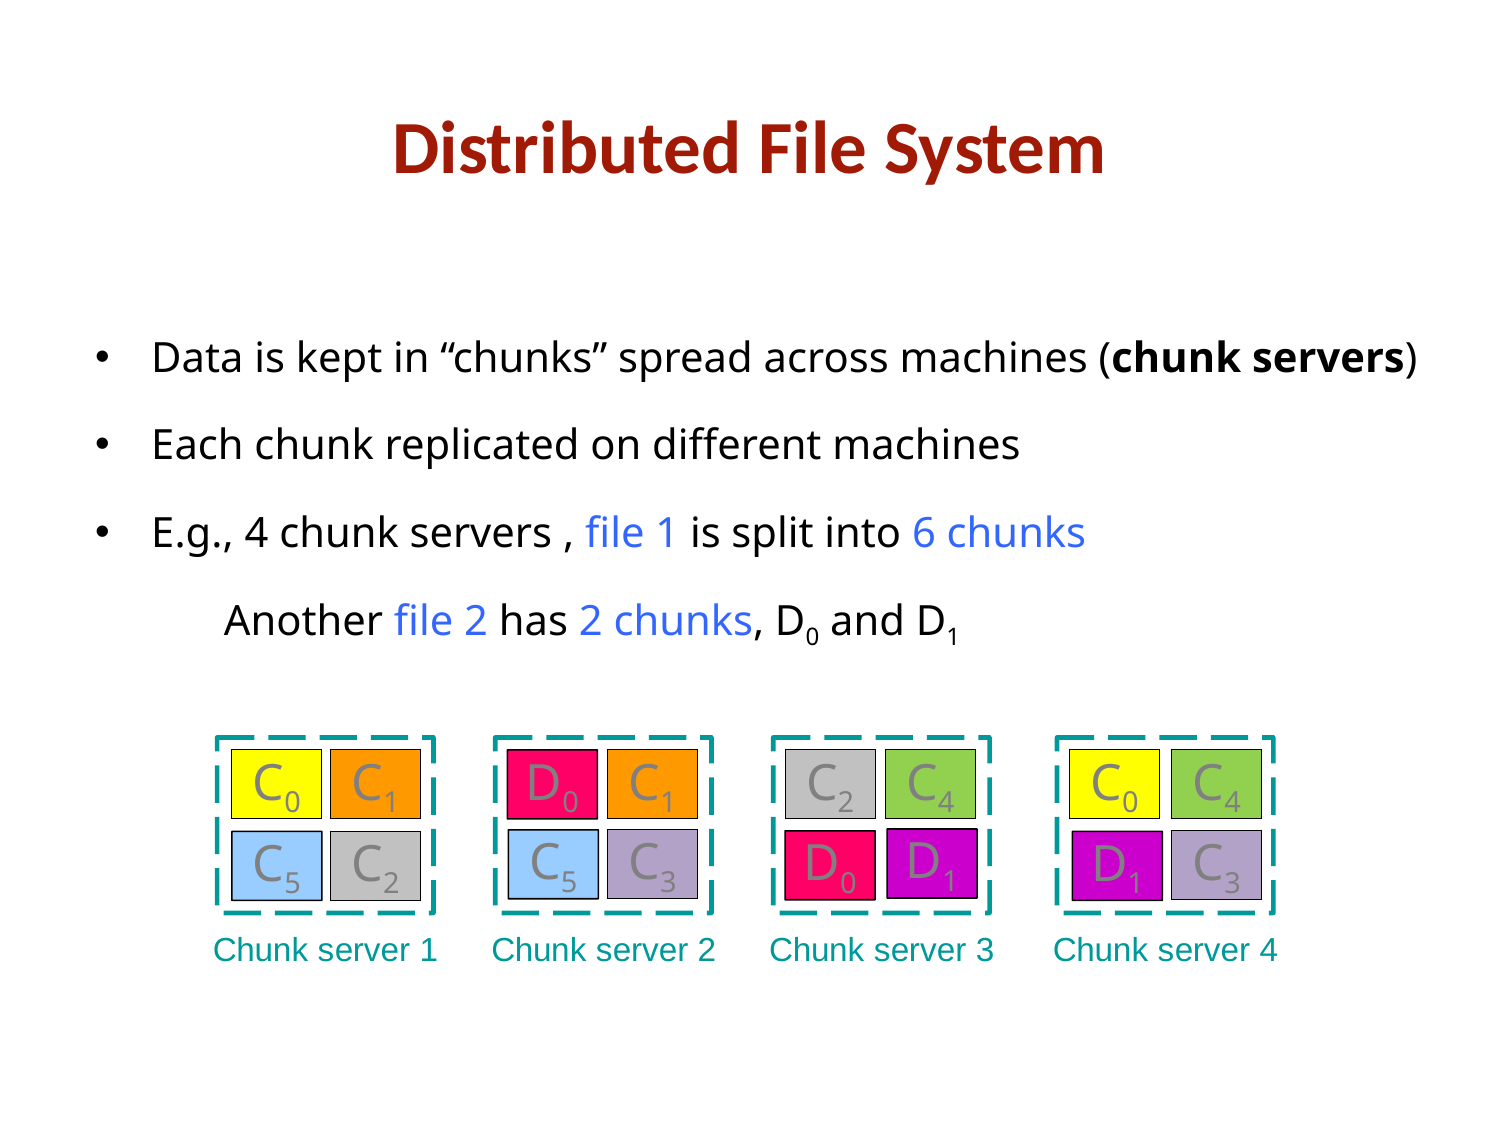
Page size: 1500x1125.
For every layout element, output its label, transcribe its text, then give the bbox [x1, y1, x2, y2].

text_box Data is kept in “chunks” spread across machines (chunk servers) Each chunk replicated on different machines E.g., 4 chunk servers , file 1 is split into 6 chunks Another file 2 has 2 chunks, D0 and D1 [80, 323, 1471, 658]
title Distributed File System [112, 50, 1388, 238]
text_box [197, 737, 1295, 977]
